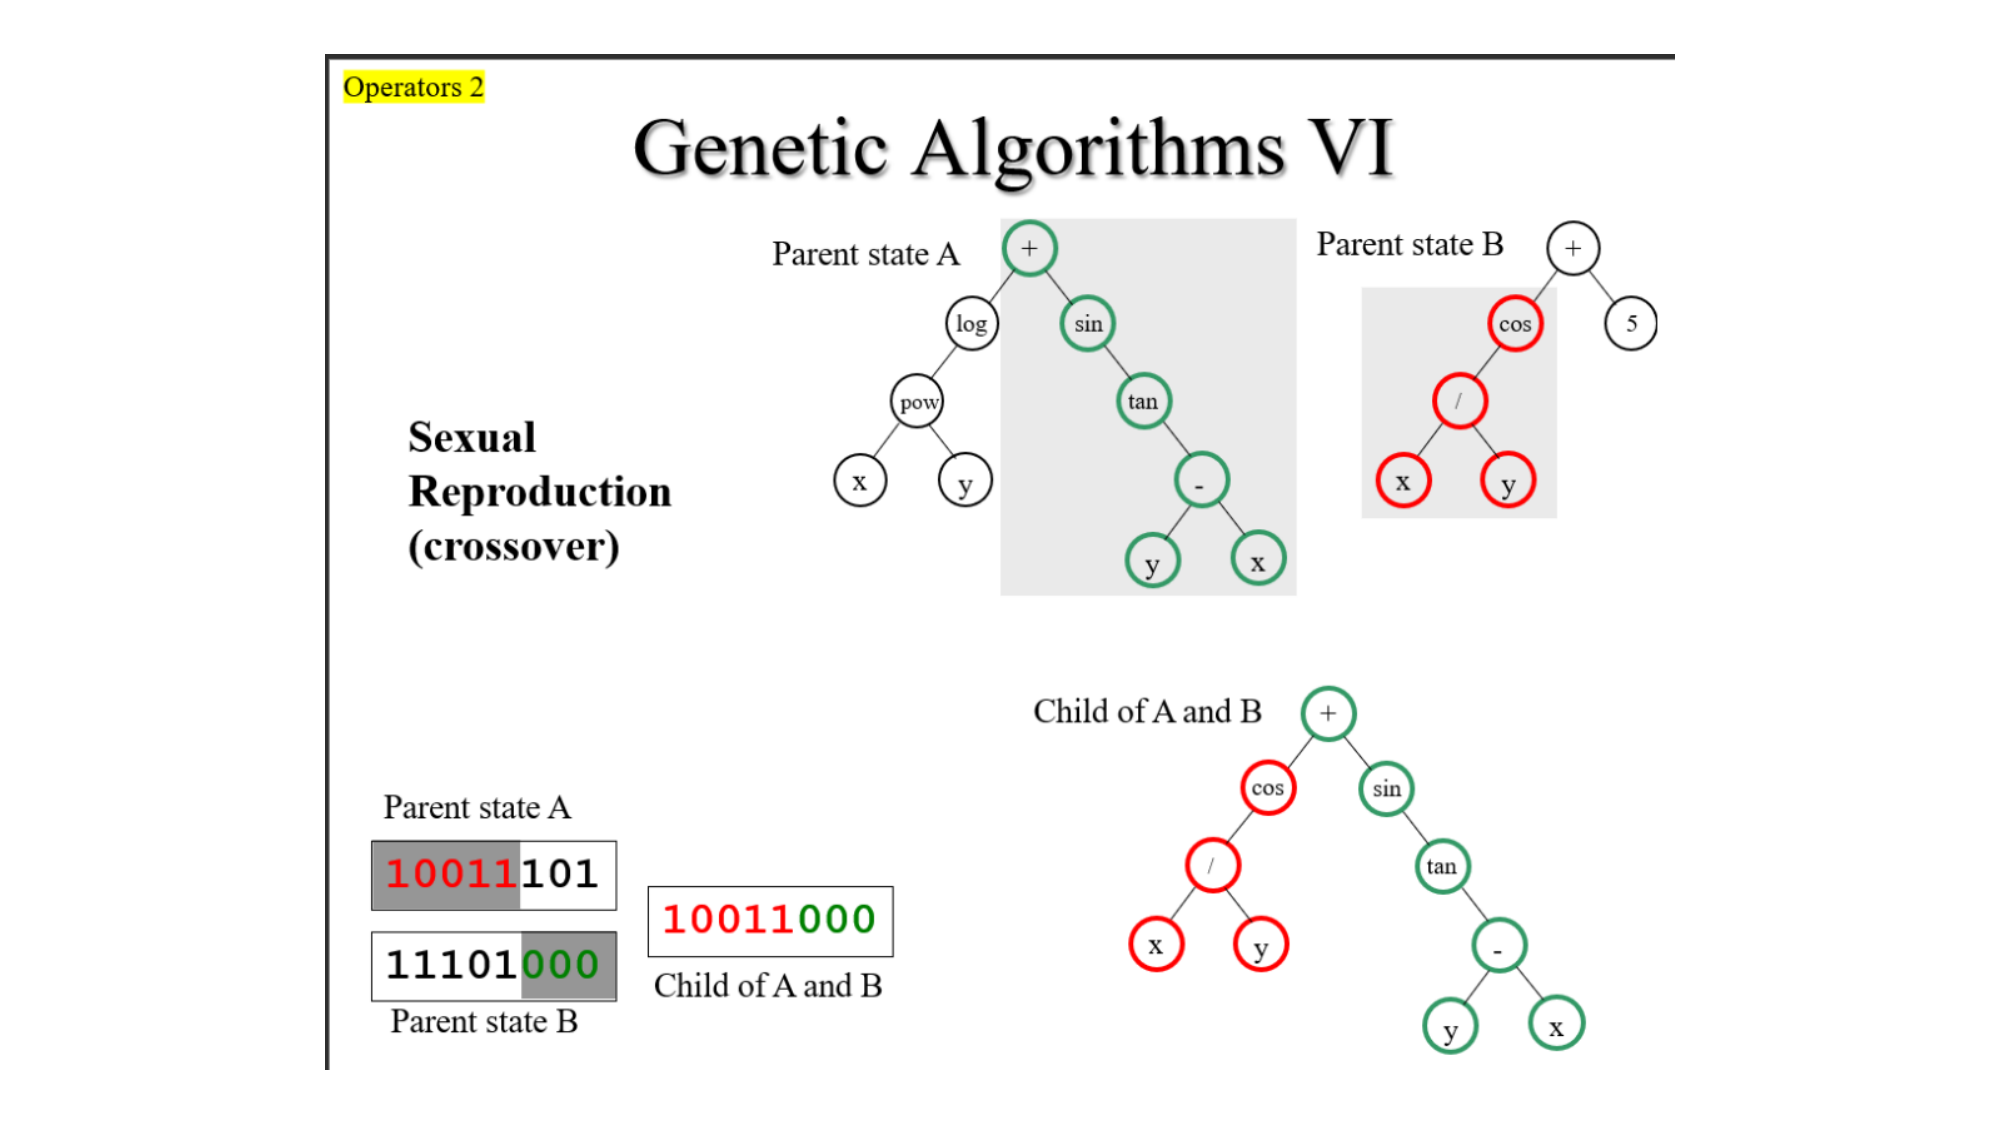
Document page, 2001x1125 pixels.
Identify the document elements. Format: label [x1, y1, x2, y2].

picture [325, 54, 1675, 1071]
